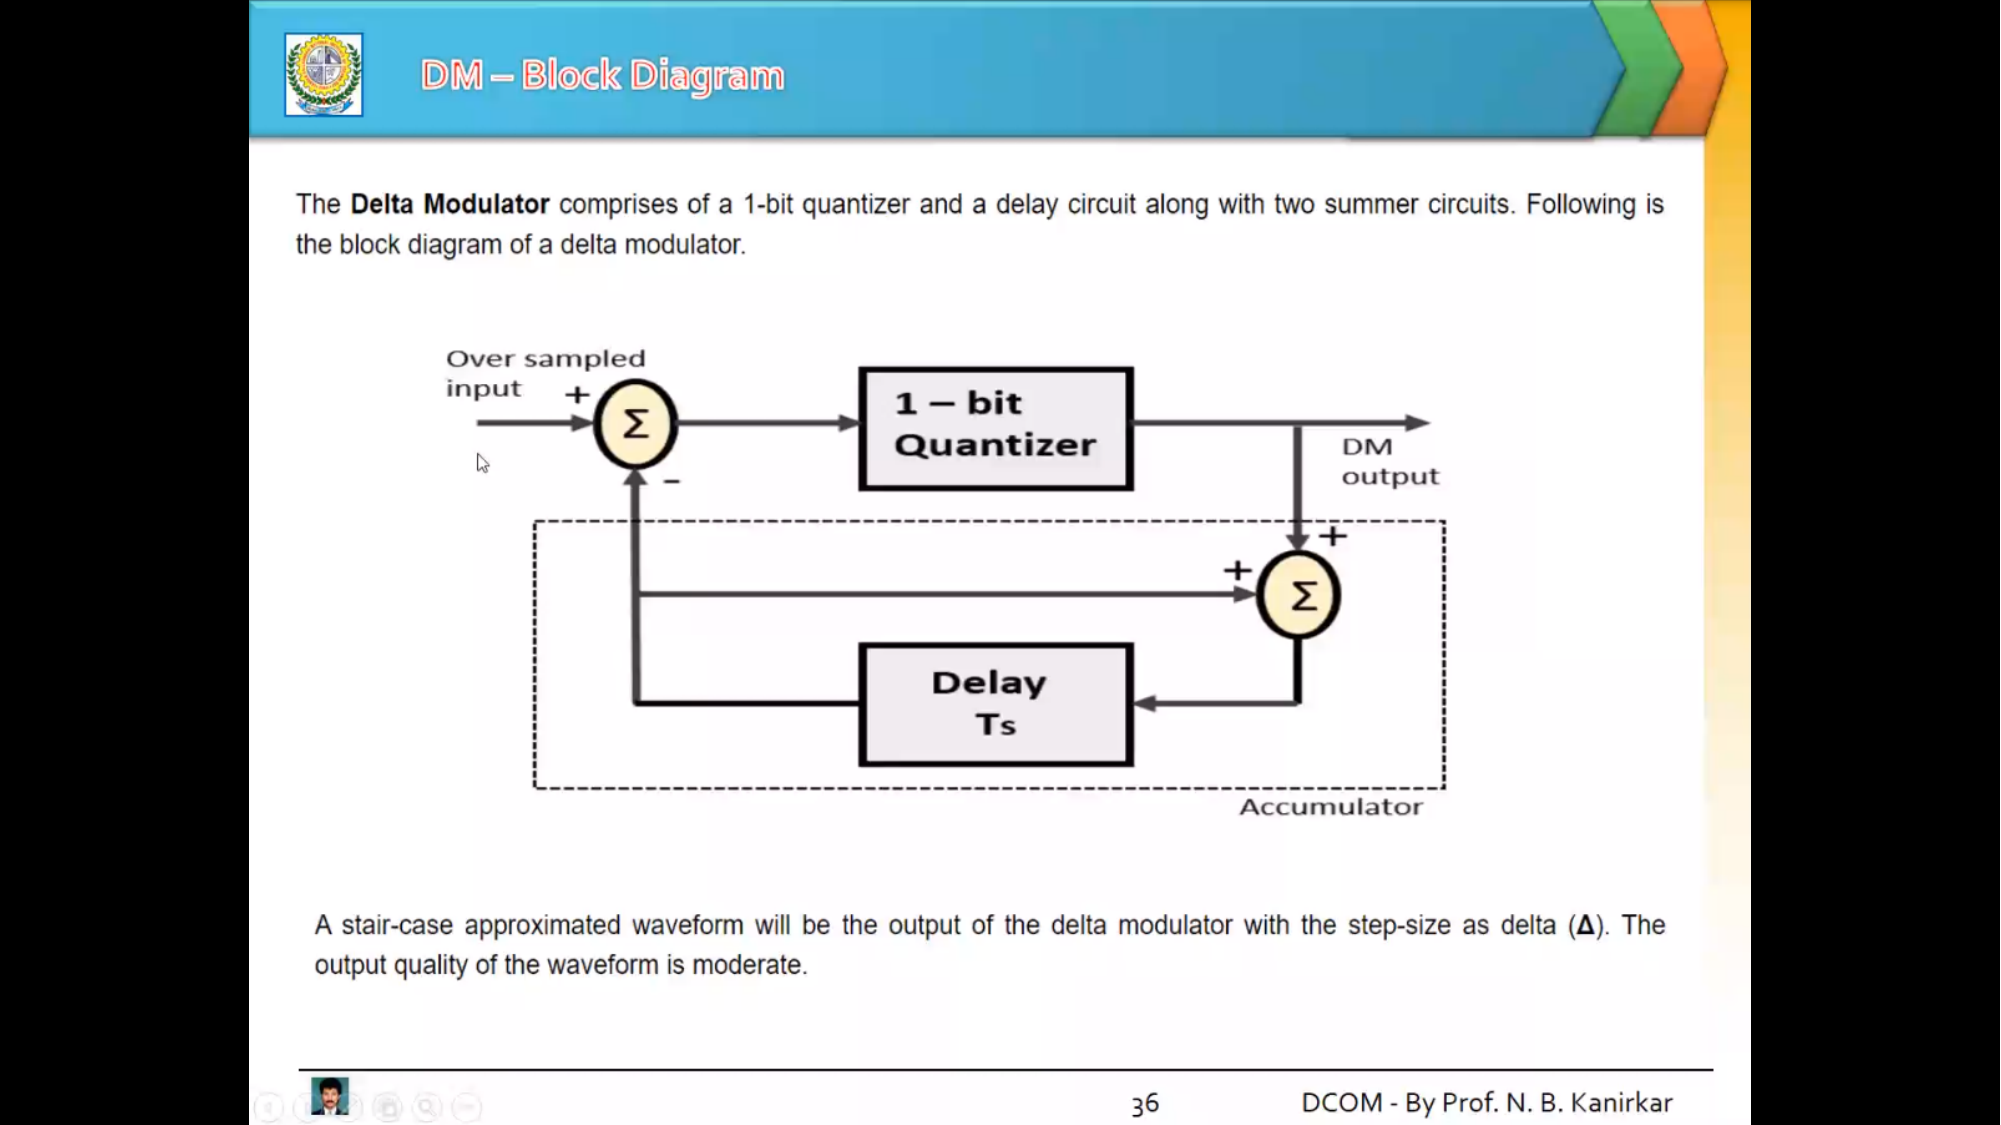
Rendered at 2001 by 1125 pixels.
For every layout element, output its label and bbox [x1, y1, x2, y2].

picture [249, 0, 1751, 1125]
